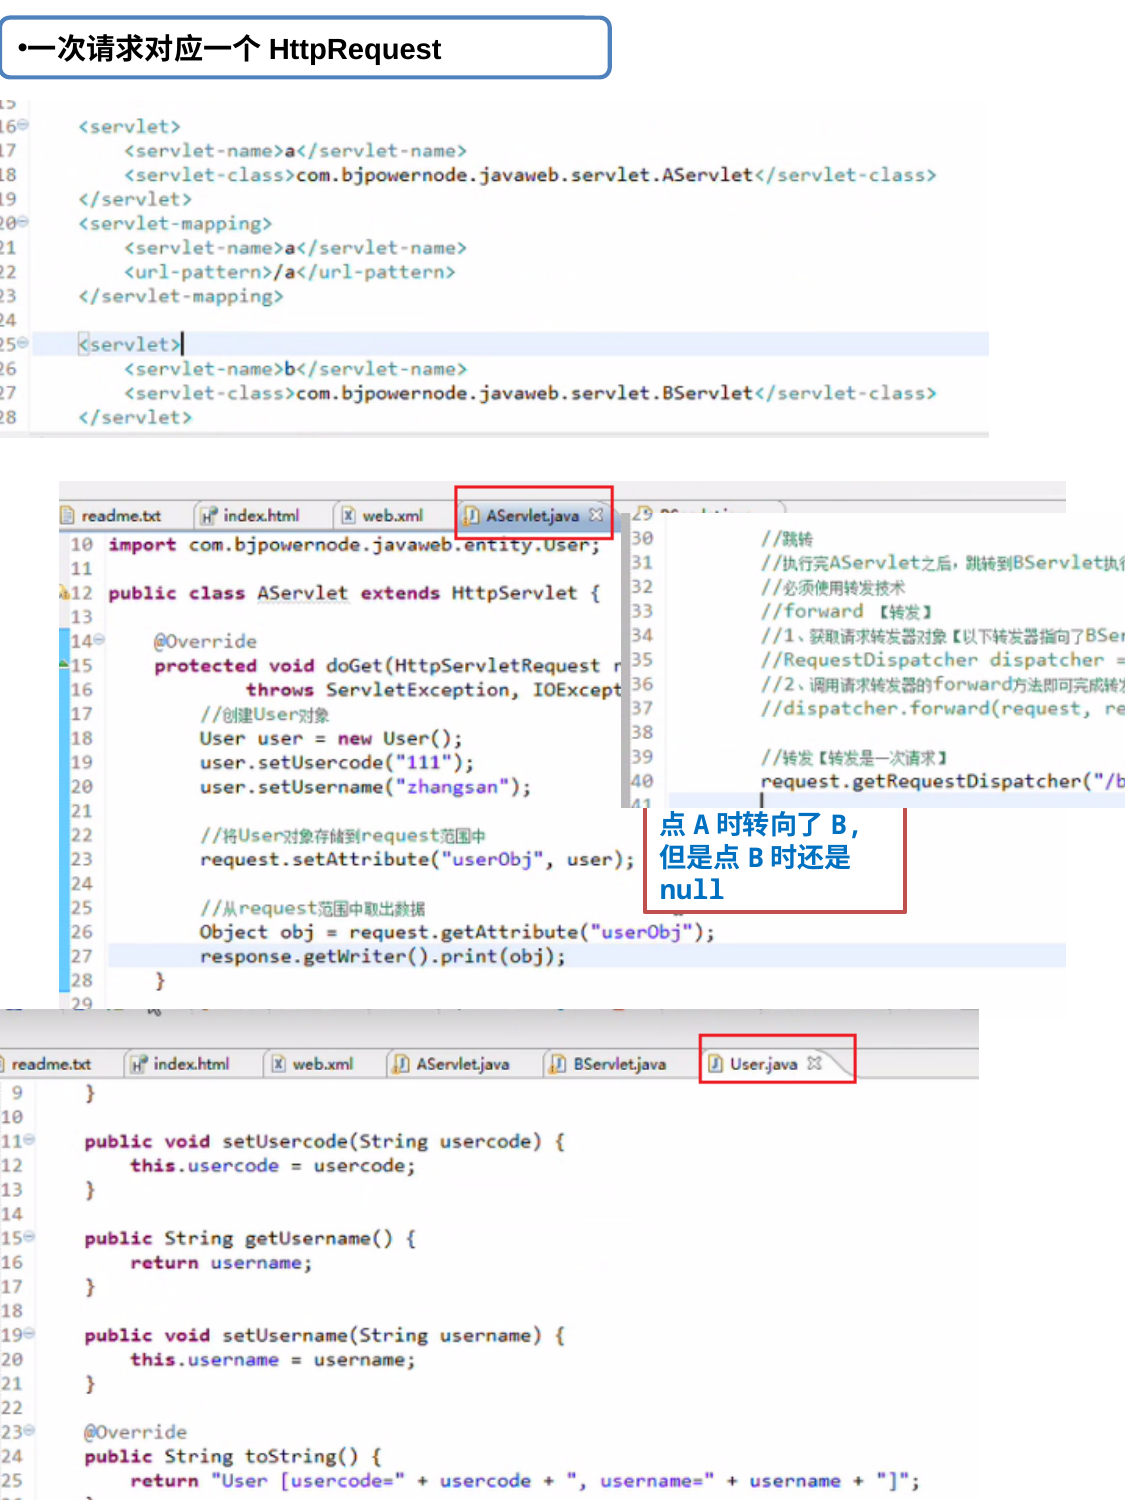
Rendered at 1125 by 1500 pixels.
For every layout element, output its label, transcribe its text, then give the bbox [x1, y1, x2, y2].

text_box 一次请求对应一个HttpRequest [0, 15, 612, 80]
picture [0, 480, 1125, 1500]
picture [0, 100, 990, 439]
